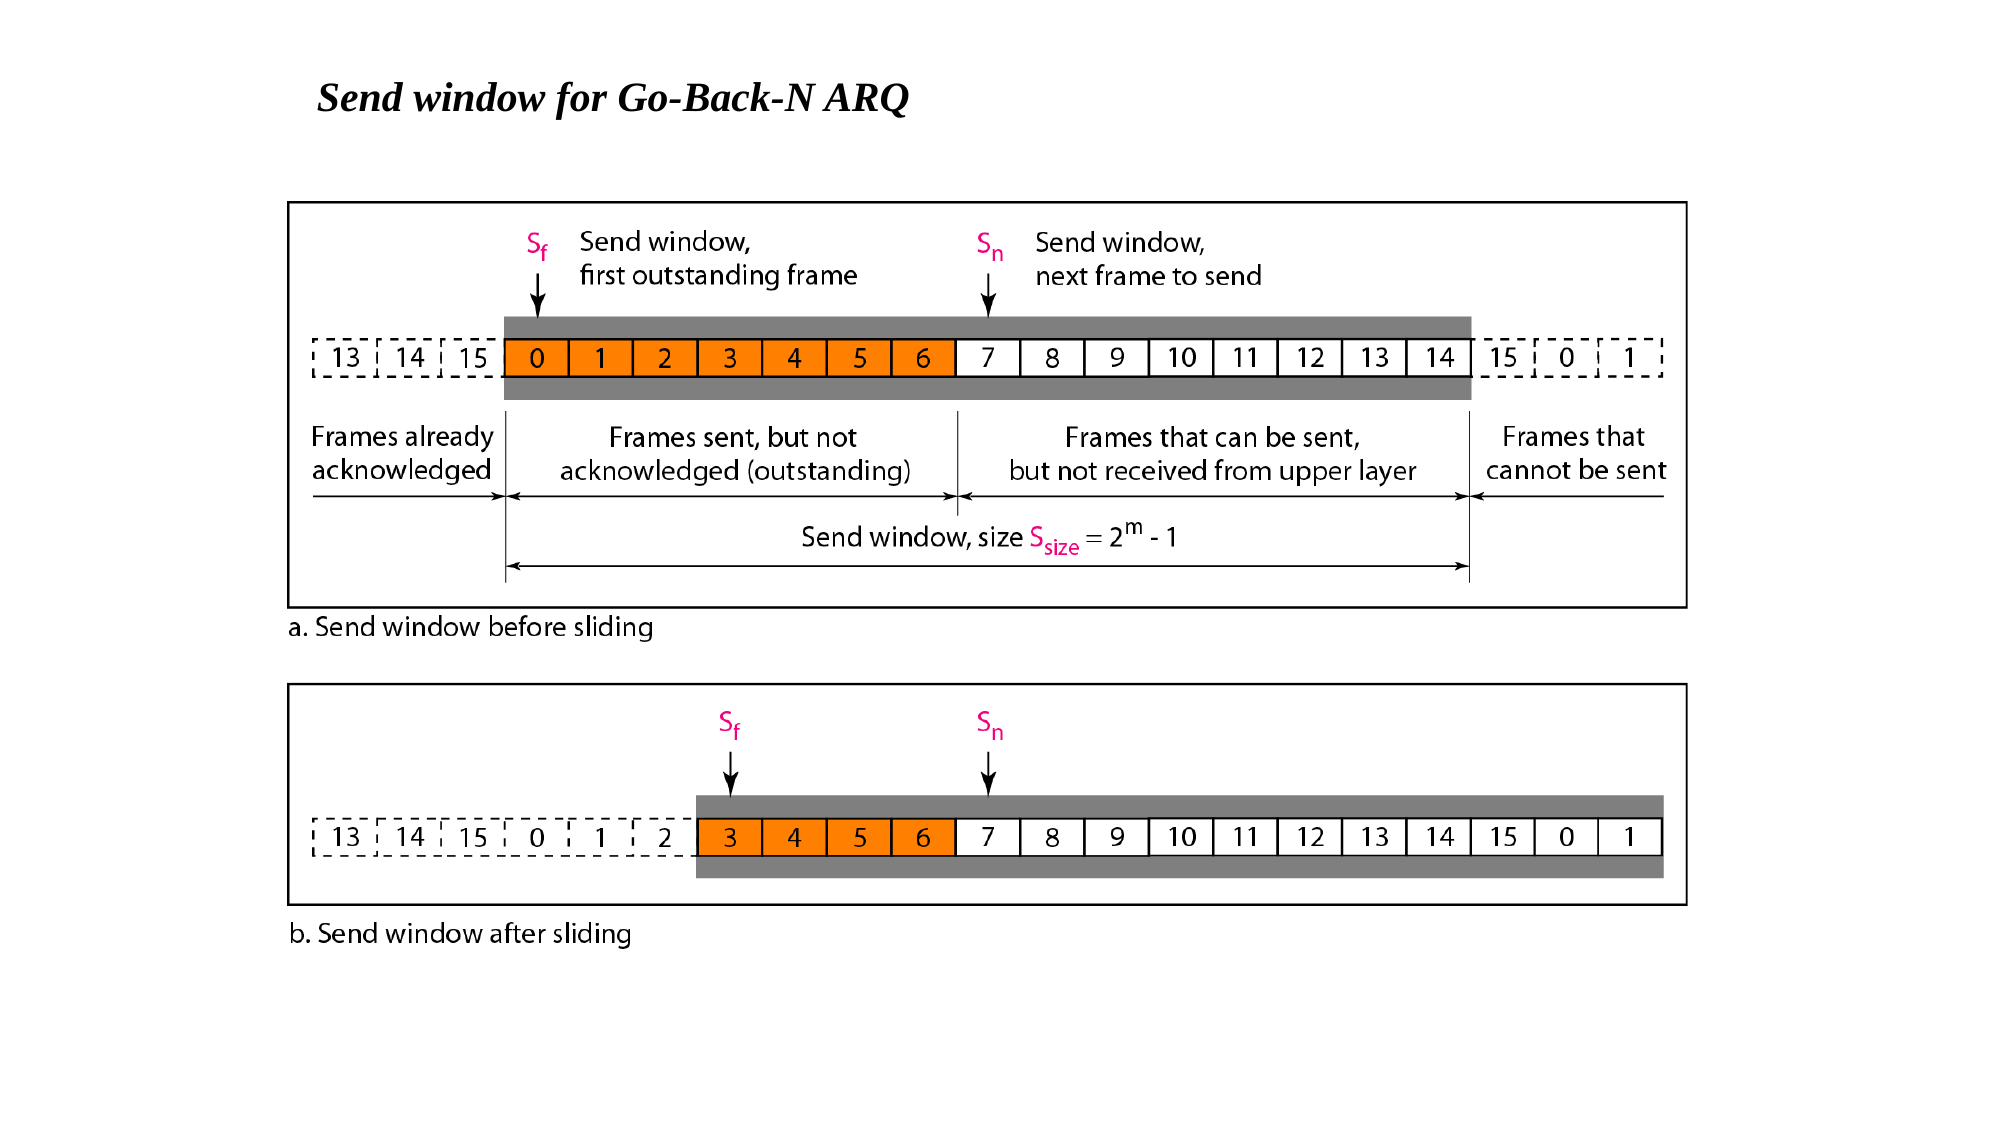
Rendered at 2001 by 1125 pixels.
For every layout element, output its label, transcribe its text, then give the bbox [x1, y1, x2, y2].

picture [286, 201, 1688, 950]
text_box Send window for Go-Back-N ARQ [302, 62, 926, 128]
